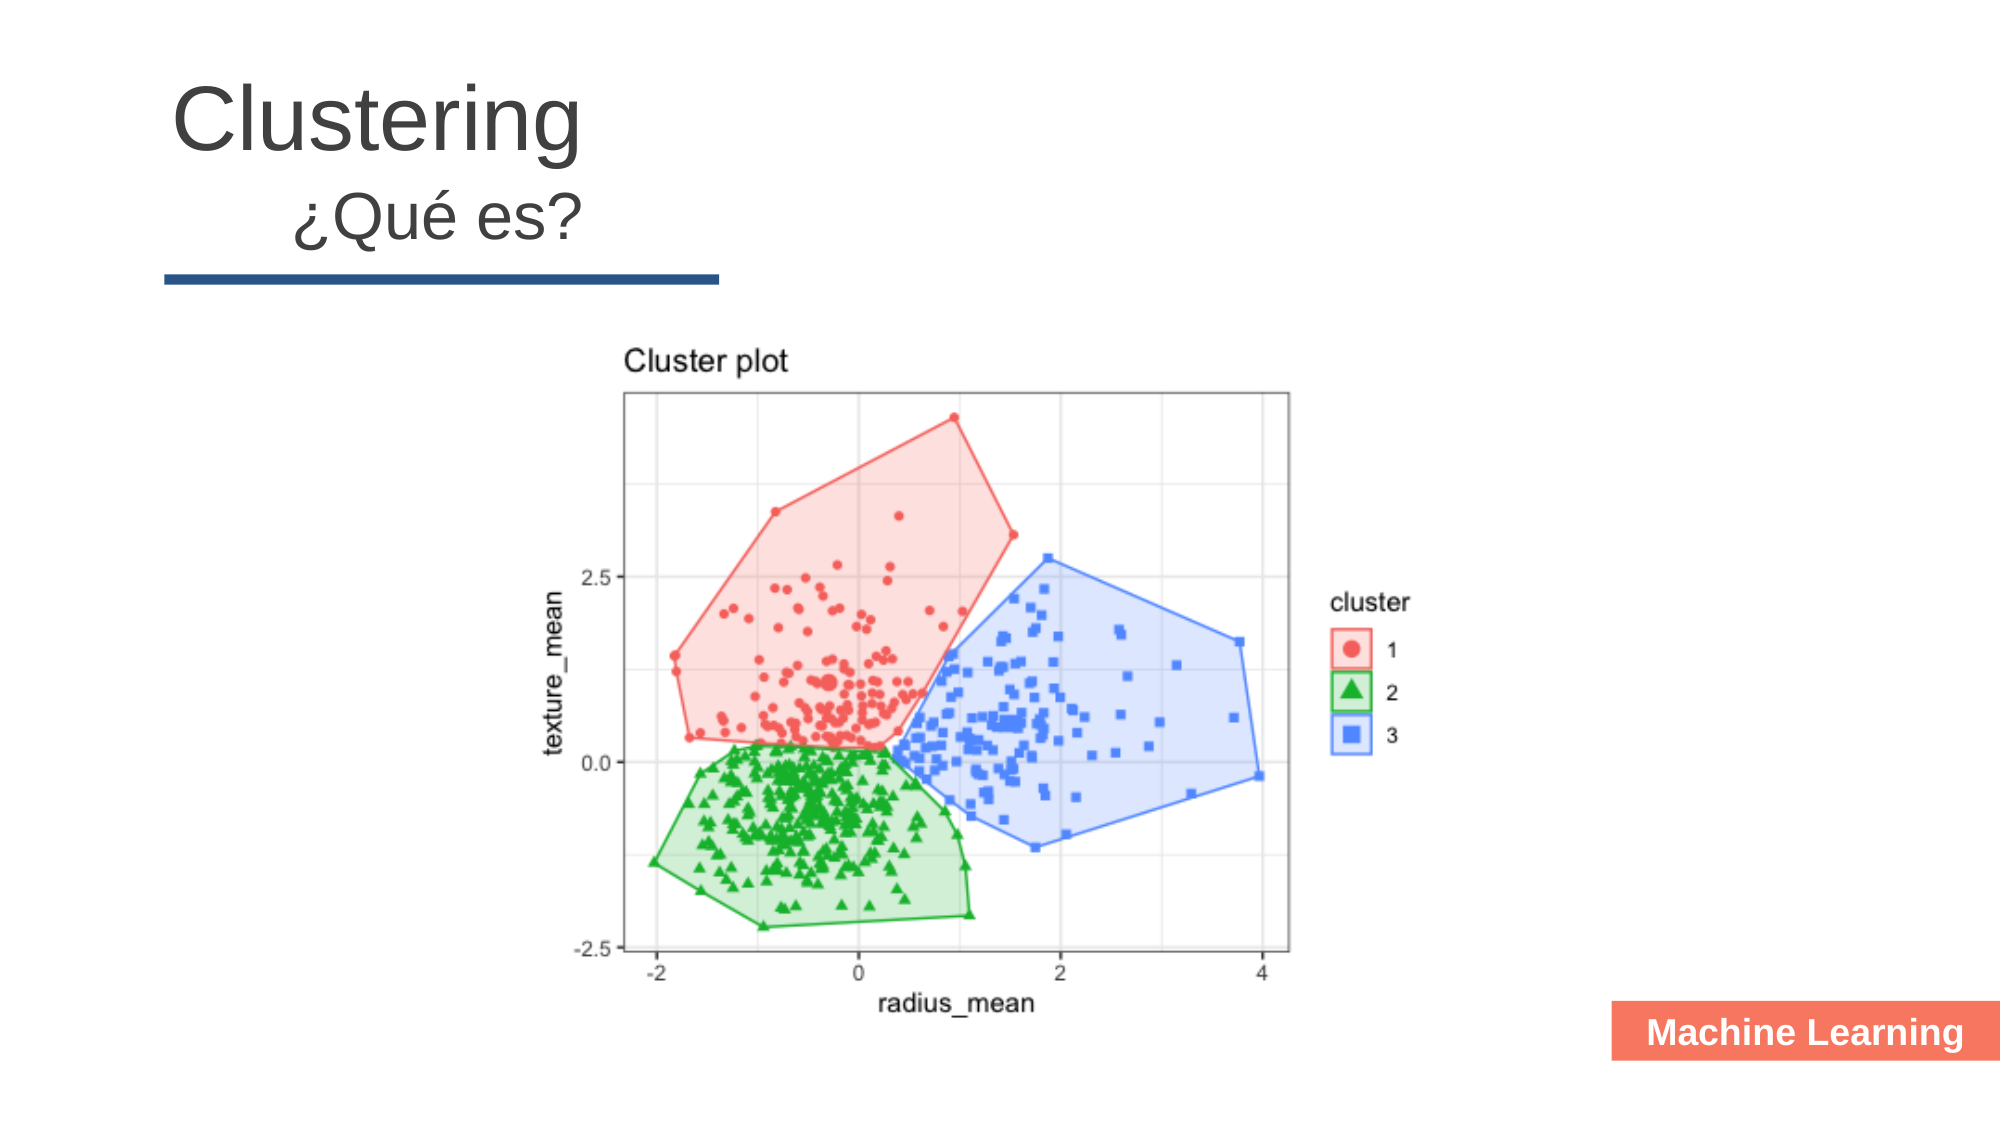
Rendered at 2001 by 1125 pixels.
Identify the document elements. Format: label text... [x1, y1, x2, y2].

text_box [163, 273, 720, 286]
text_box ¿Qué es? [156, 165, 720, 260]
text_box Clustering [156, 51, 720, 165]
text_box Machine Learning [1611, 1000, 2000, 1061]
picture [529, 335, 1438, 1031]
